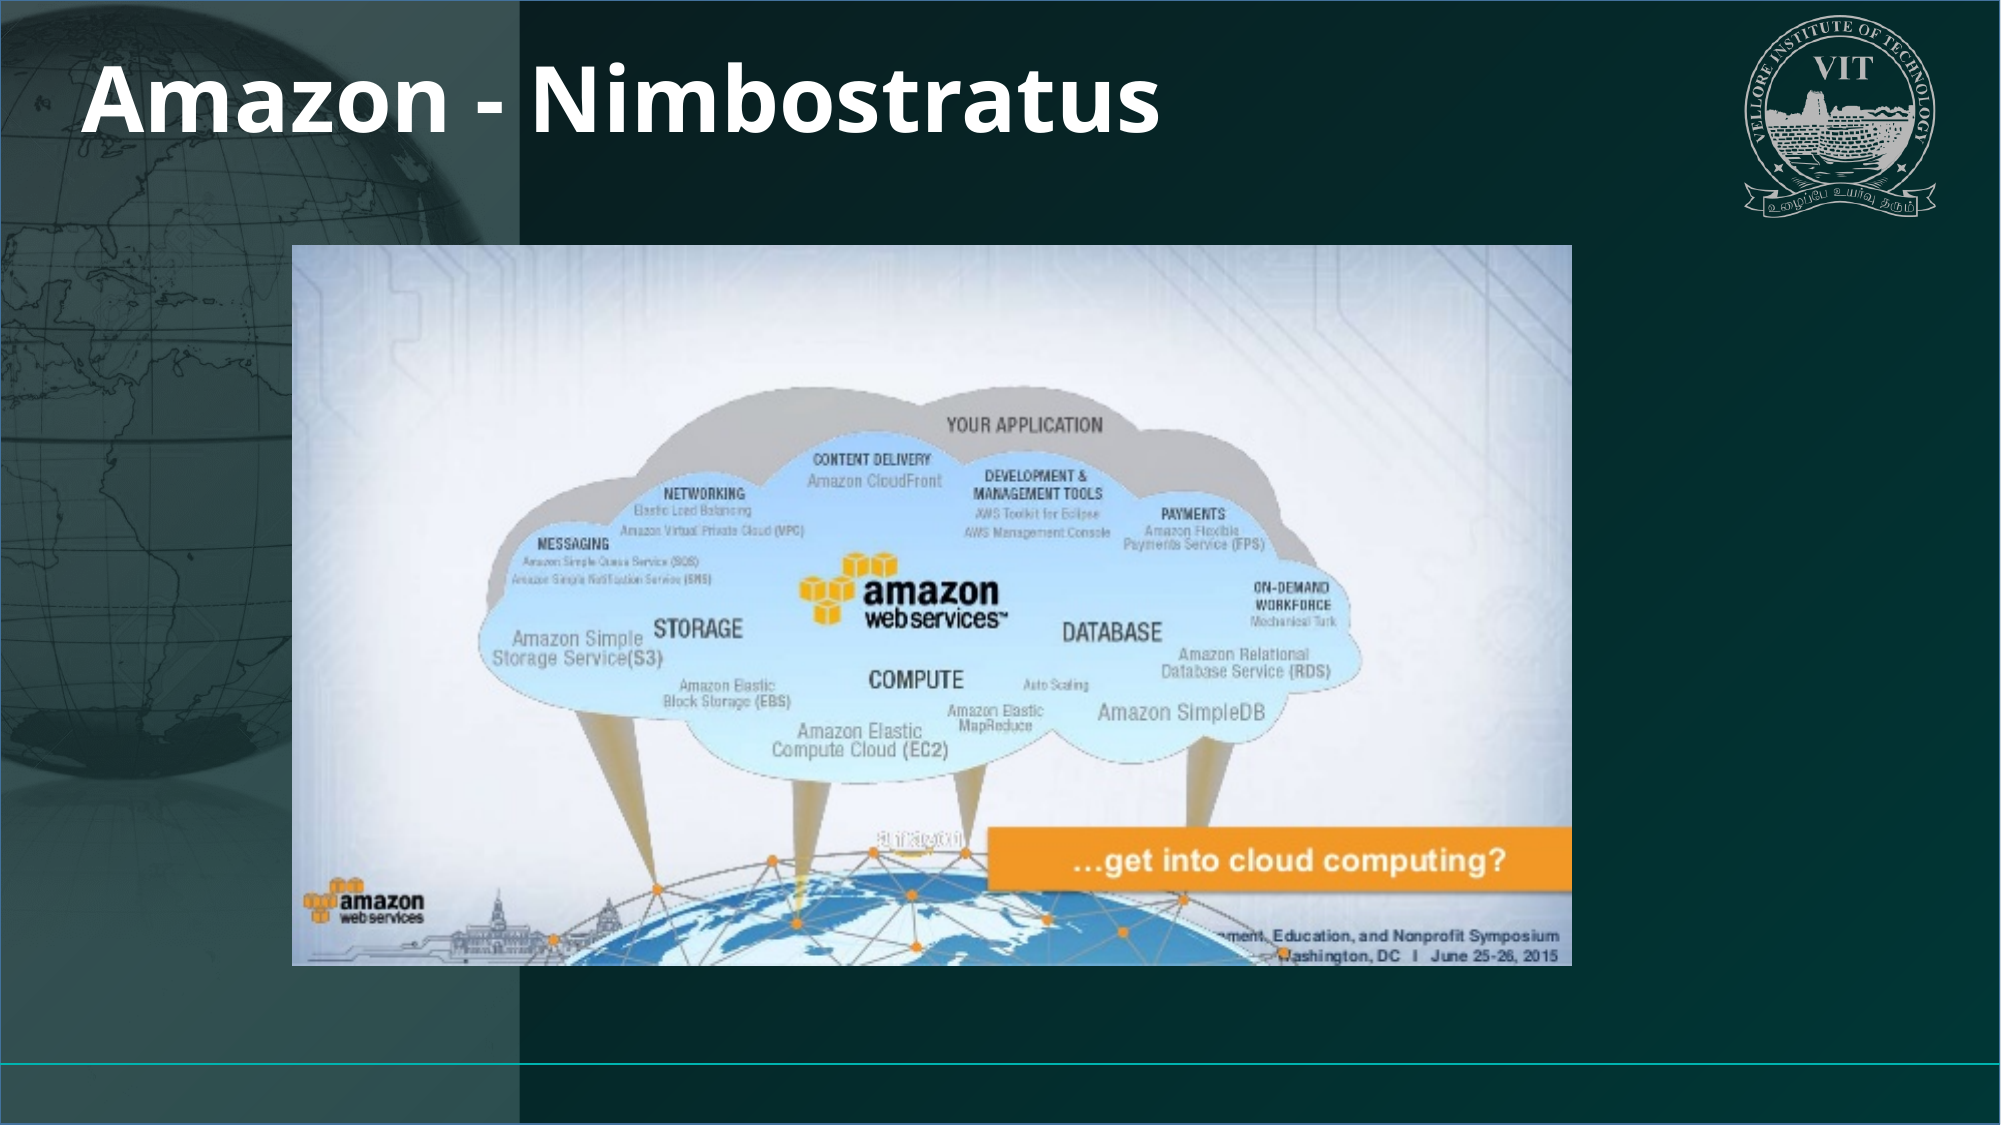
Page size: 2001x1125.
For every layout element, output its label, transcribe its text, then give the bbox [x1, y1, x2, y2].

title Amazon - Nimbostratus [66, 1, 1716, 204]
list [291, 245, 1572, 966]
